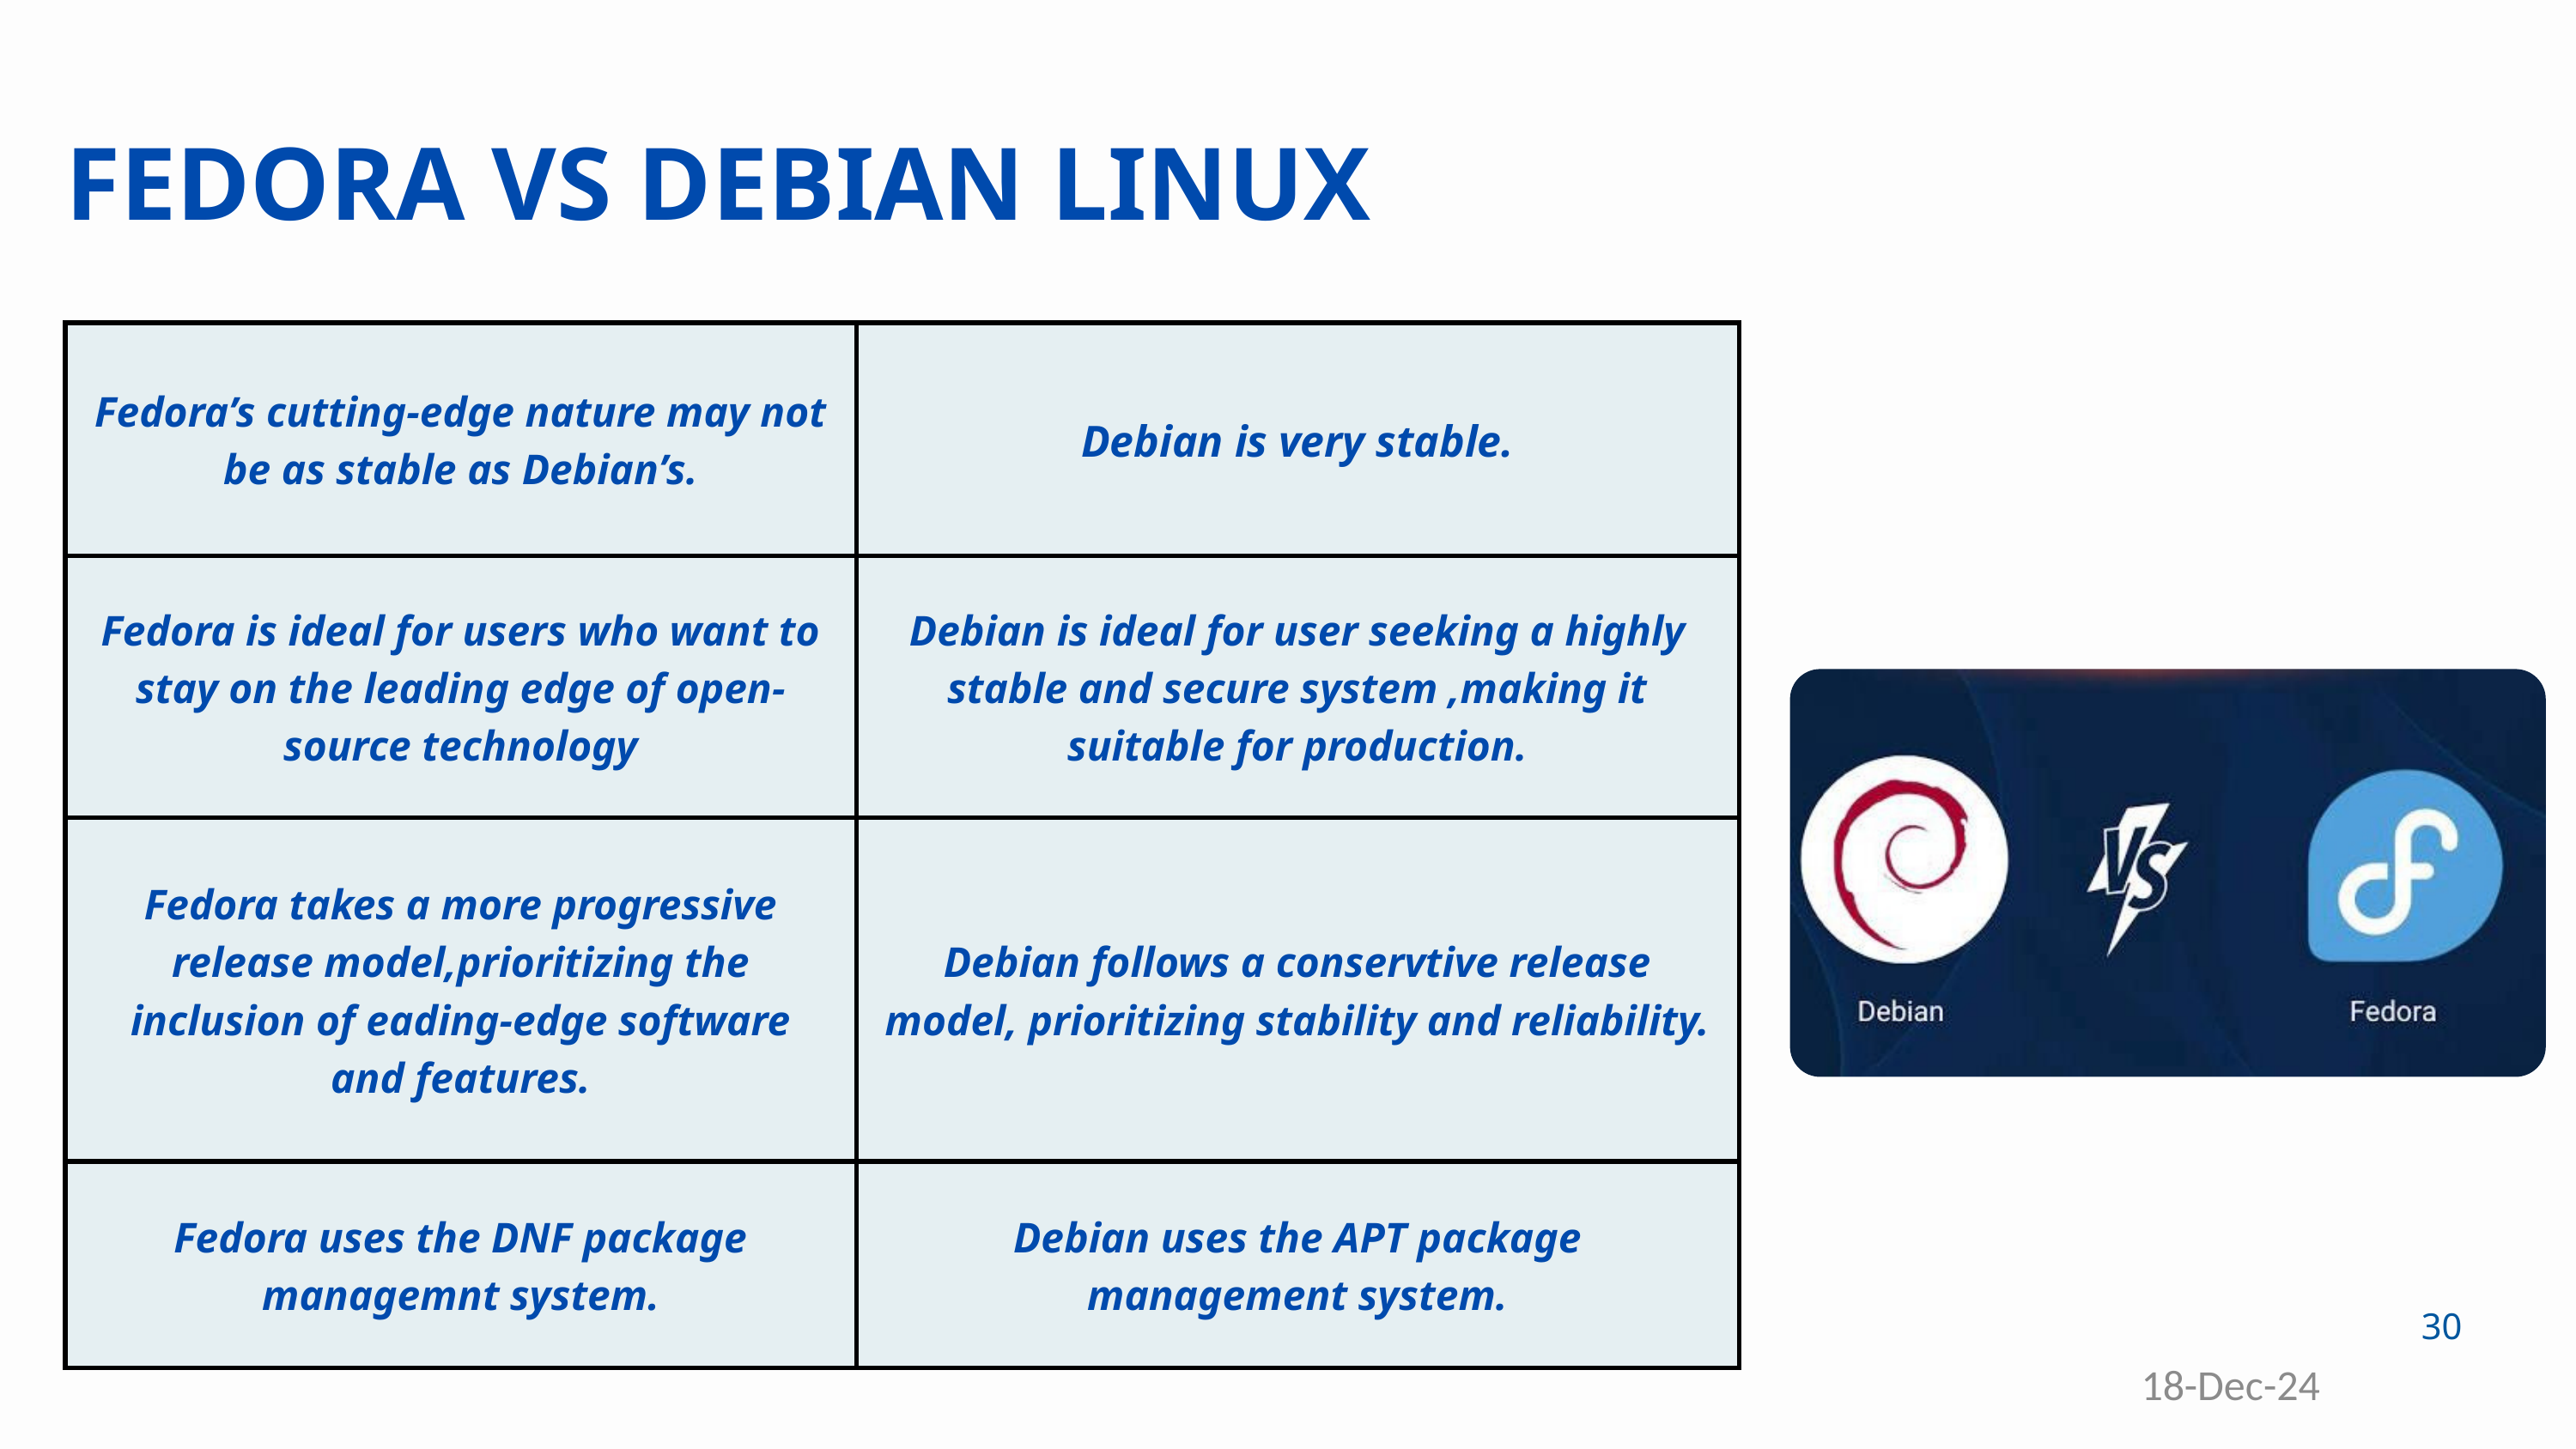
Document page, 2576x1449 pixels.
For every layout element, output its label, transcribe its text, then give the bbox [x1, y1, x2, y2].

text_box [1789, 669, 2547, 1077]
text_box 30 [2421, 1296, 2463, 1348]
table_cell Fedora is ideal for users who want to stay on the leading edge of open-source technology [68, 558, 854, 815]
table_header Debian is very stable. [859, 325, 1737, 554]
table_header Fedora’s cutting-edge nature may not be as stable as Debian’s. [68, 325, 854, 554]
table_cell Debian uses the APT package management system. [859, 1164, 1737, 1366]
slide_number 18-Dec-24 [2128, 1357, 2429, 1410]
table_cell Fedora takes a more progressive release model,prioritizing the inclusion of eading-edge software and features. [68, 820, 854, 1159]
text_box FEDORA VS DEBIAN LINUX [65, 100, 1648, 240]
table_cell Debian follows a conservtive release model, prioritizing stability and reliability. [859, 820, 1737, 1159]
table_cell Fedora uses the DNF package managemnt system. [68, 1164, 854, 1366]
table_cell Debian is ideal for user seeking a highly stable and secure system ,making it suitable for production. [859, 558, 1737, 815]
